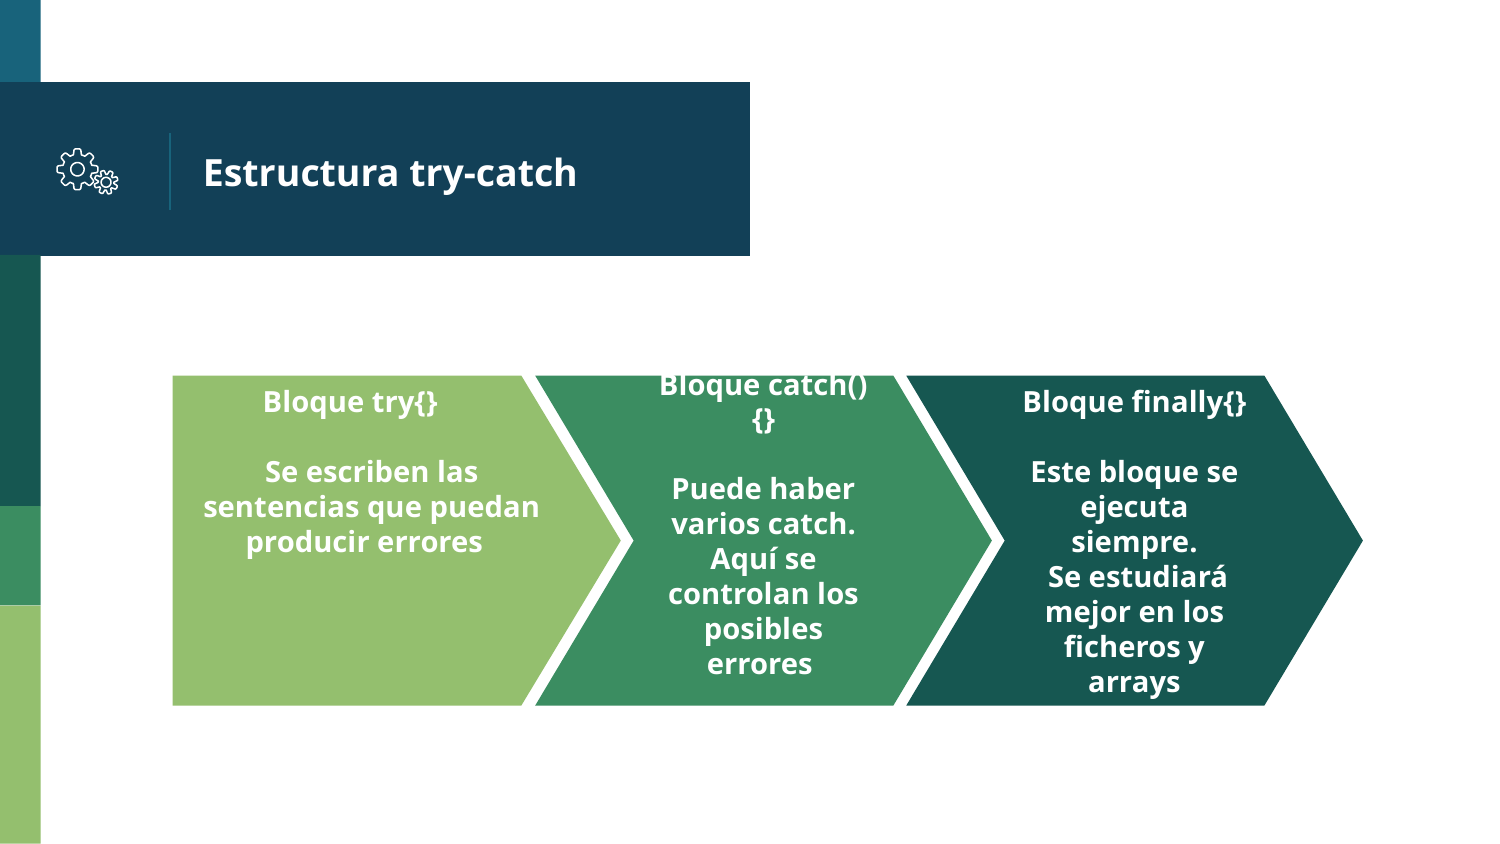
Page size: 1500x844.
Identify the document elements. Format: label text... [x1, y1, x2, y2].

text_box Bloque catch(){} Puede haber varios catch. Aquí se controlan los posibles errores [535, 375, 992, 706]
text_box Bloque try{} Se escriben las sentencias que puedan producir errores [172, 375, 621, 706]
title Estructura try-catch [187, 87, 715, 256]
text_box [56, 148, 118, 195]
text_box Bloque finally{} Este bloque se ejecuta siempre. Se estudiará mejor en los ficheros y arrays [906, 375, 1363, 706]
